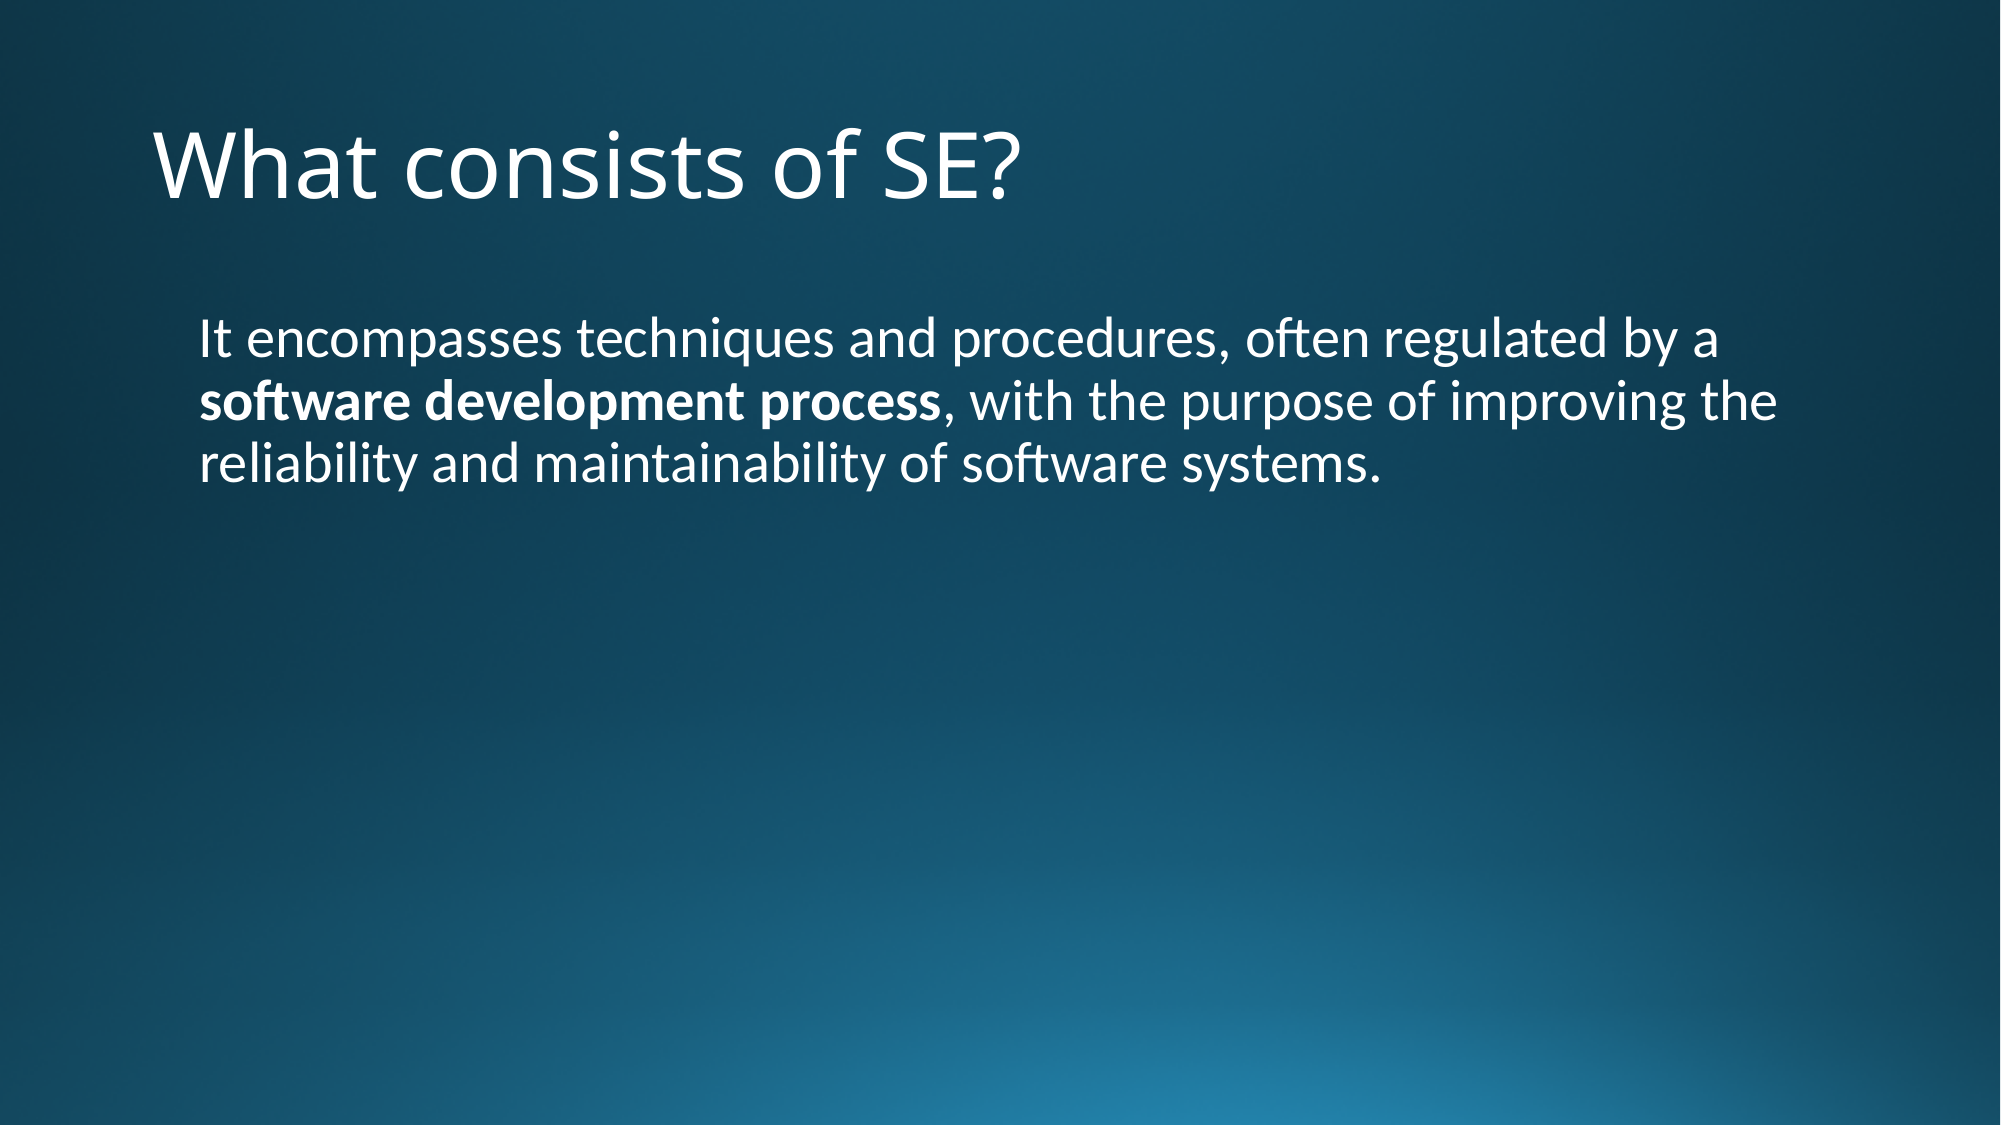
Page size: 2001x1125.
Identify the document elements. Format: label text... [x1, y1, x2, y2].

title What consists of SE? [137, 59, 1863, 278]
picture [0, 0, 2001, 1125]
list It encompasses techniques and procedures, often regulated by a software development process, with the purpose of improving the reliability and maintainability of software systems. [183, 299, 1863, 1014]
